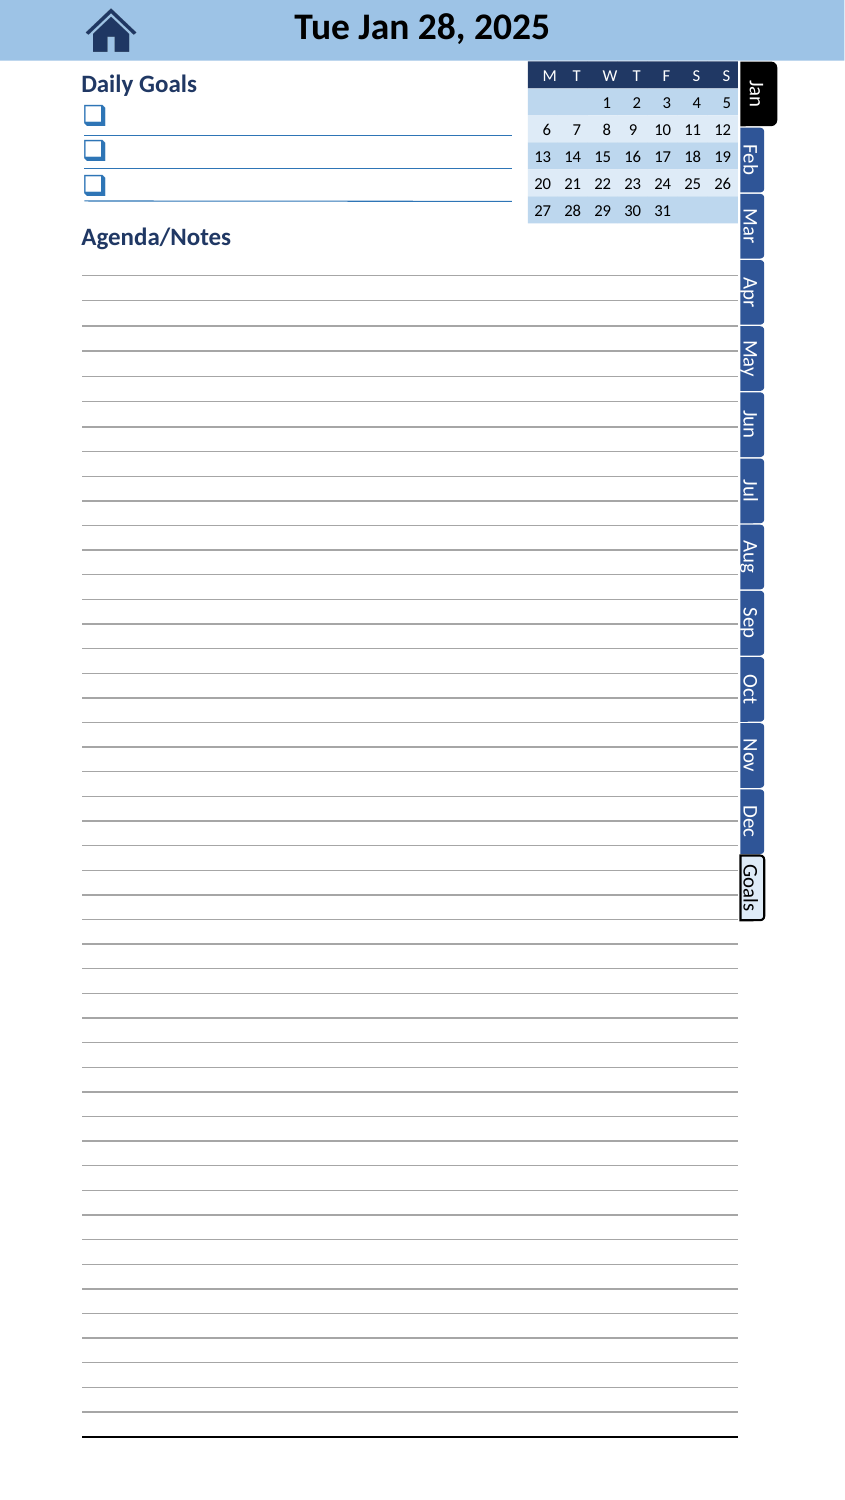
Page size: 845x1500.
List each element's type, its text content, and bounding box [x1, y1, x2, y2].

list Tue Jan 28, 2025 [190, 0, 655, 61]
picture [82, 1, 140, 59]
